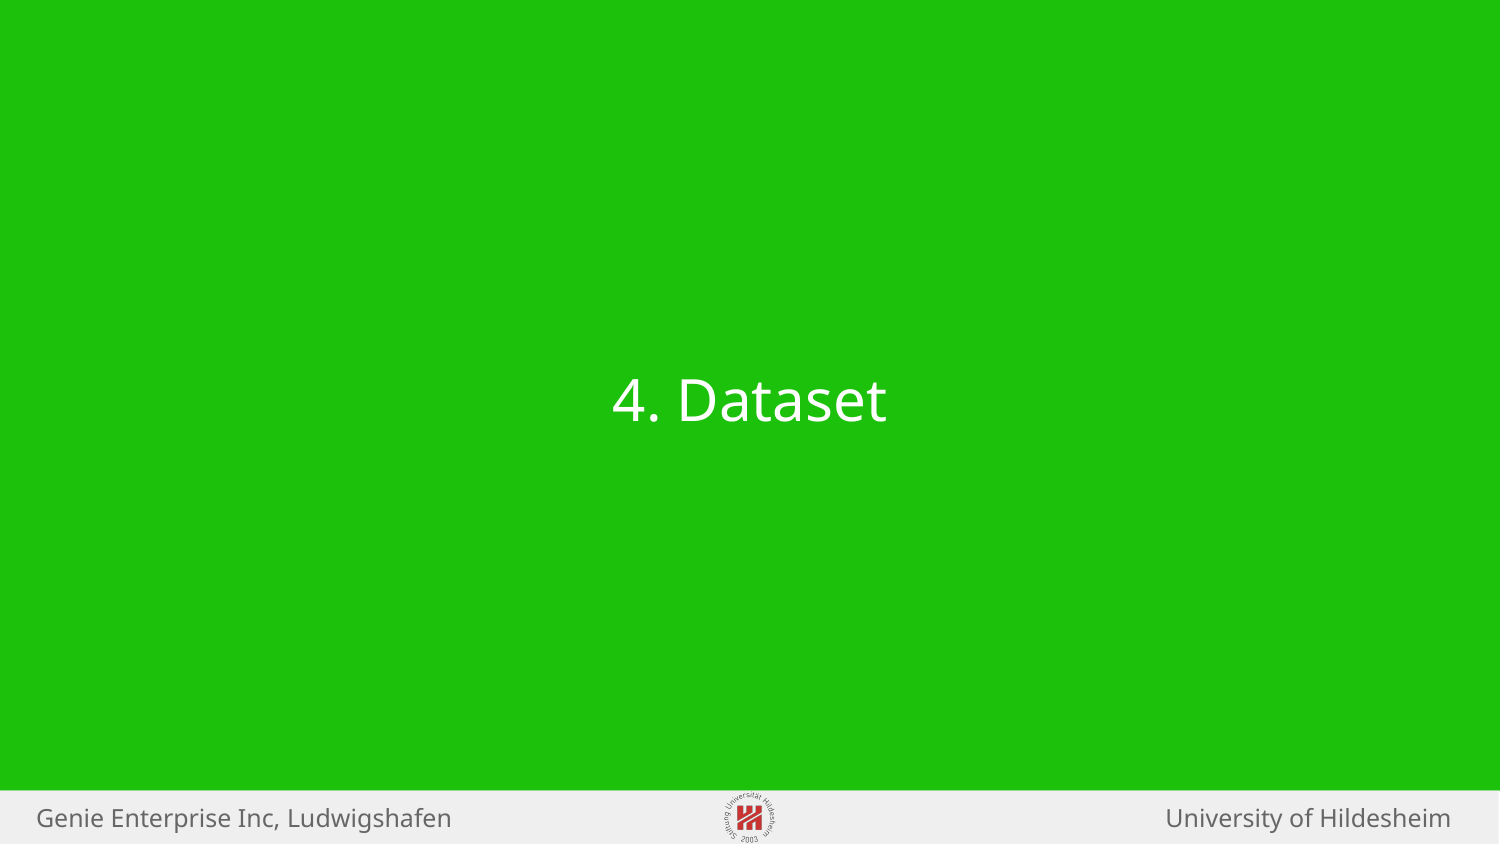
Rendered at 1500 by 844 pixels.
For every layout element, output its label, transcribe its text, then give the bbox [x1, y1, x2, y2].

text_box [0, 0, 1500, 791]
text_box Genie Enterprise Inc, Ludwigshafen University of Hildesheim [0, 790, 722, 844]
title 4. Dataset [51, 348, 1449, 443]
picture [723, 790, 777, 844]
text_box Genie Enterprise Inc, Ludwigshafen University of Hildesheim [777, 790, 1499, 844]
